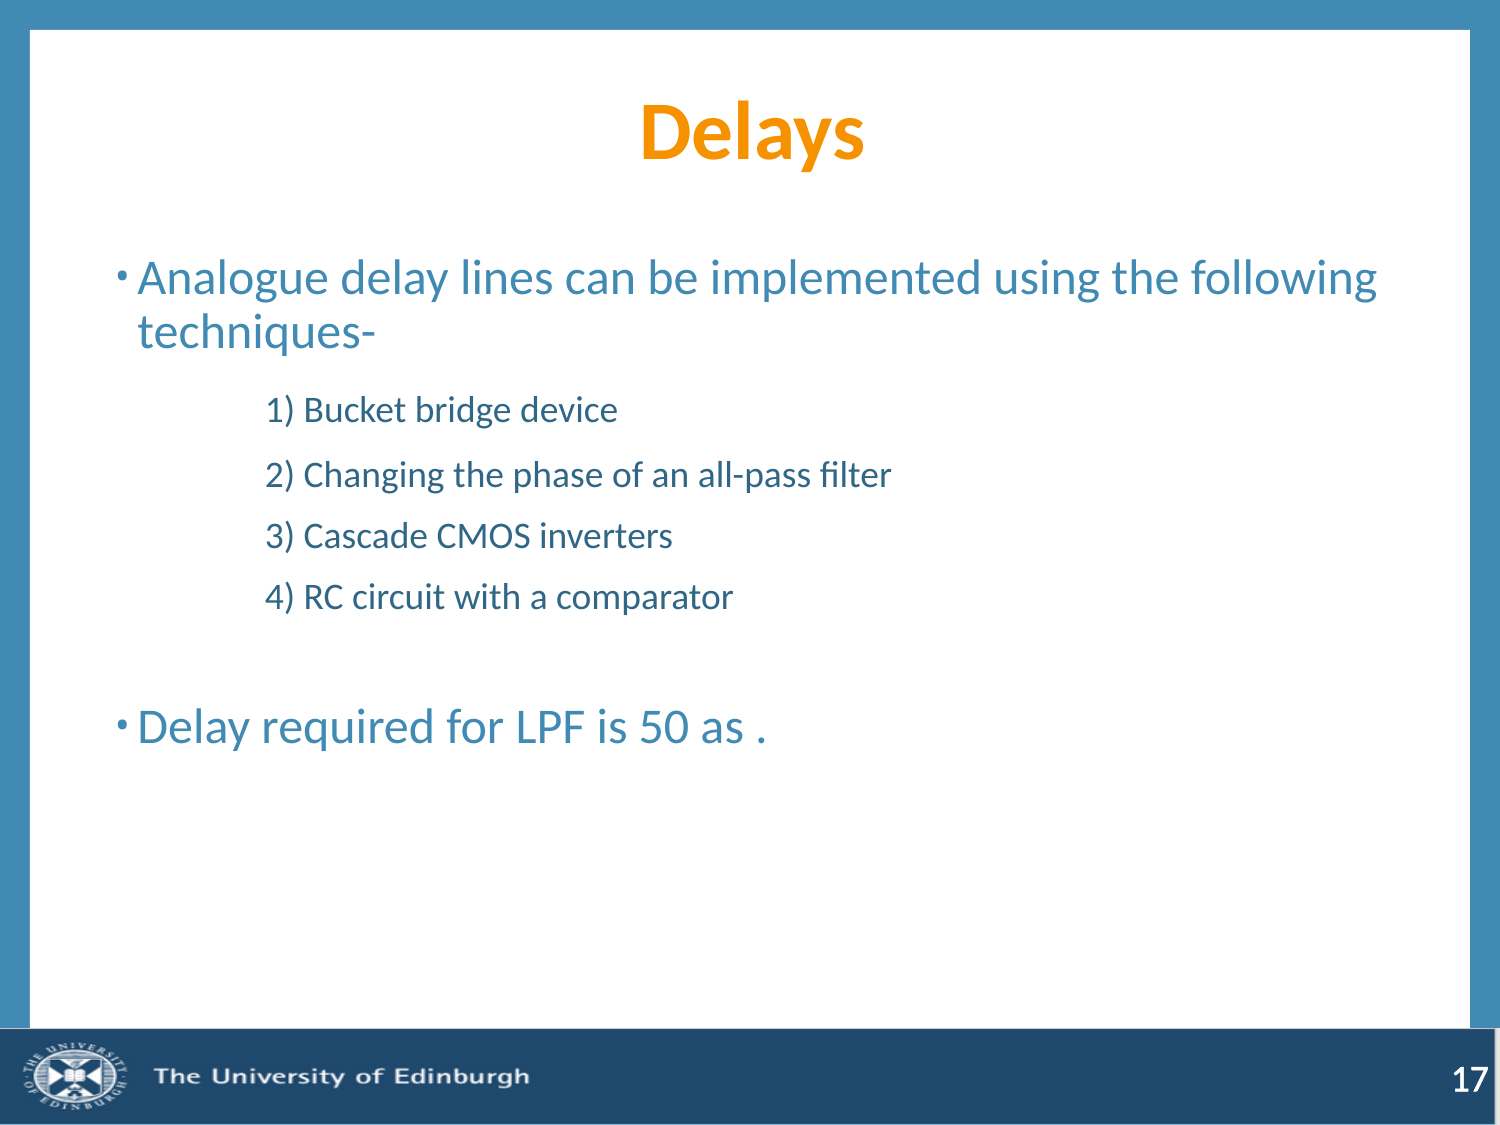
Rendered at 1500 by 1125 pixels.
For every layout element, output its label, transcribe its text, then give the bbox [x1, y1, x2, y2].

picture [0, 1028, 1500, 1125]
title Delays [145, 21, 1361, 244]
